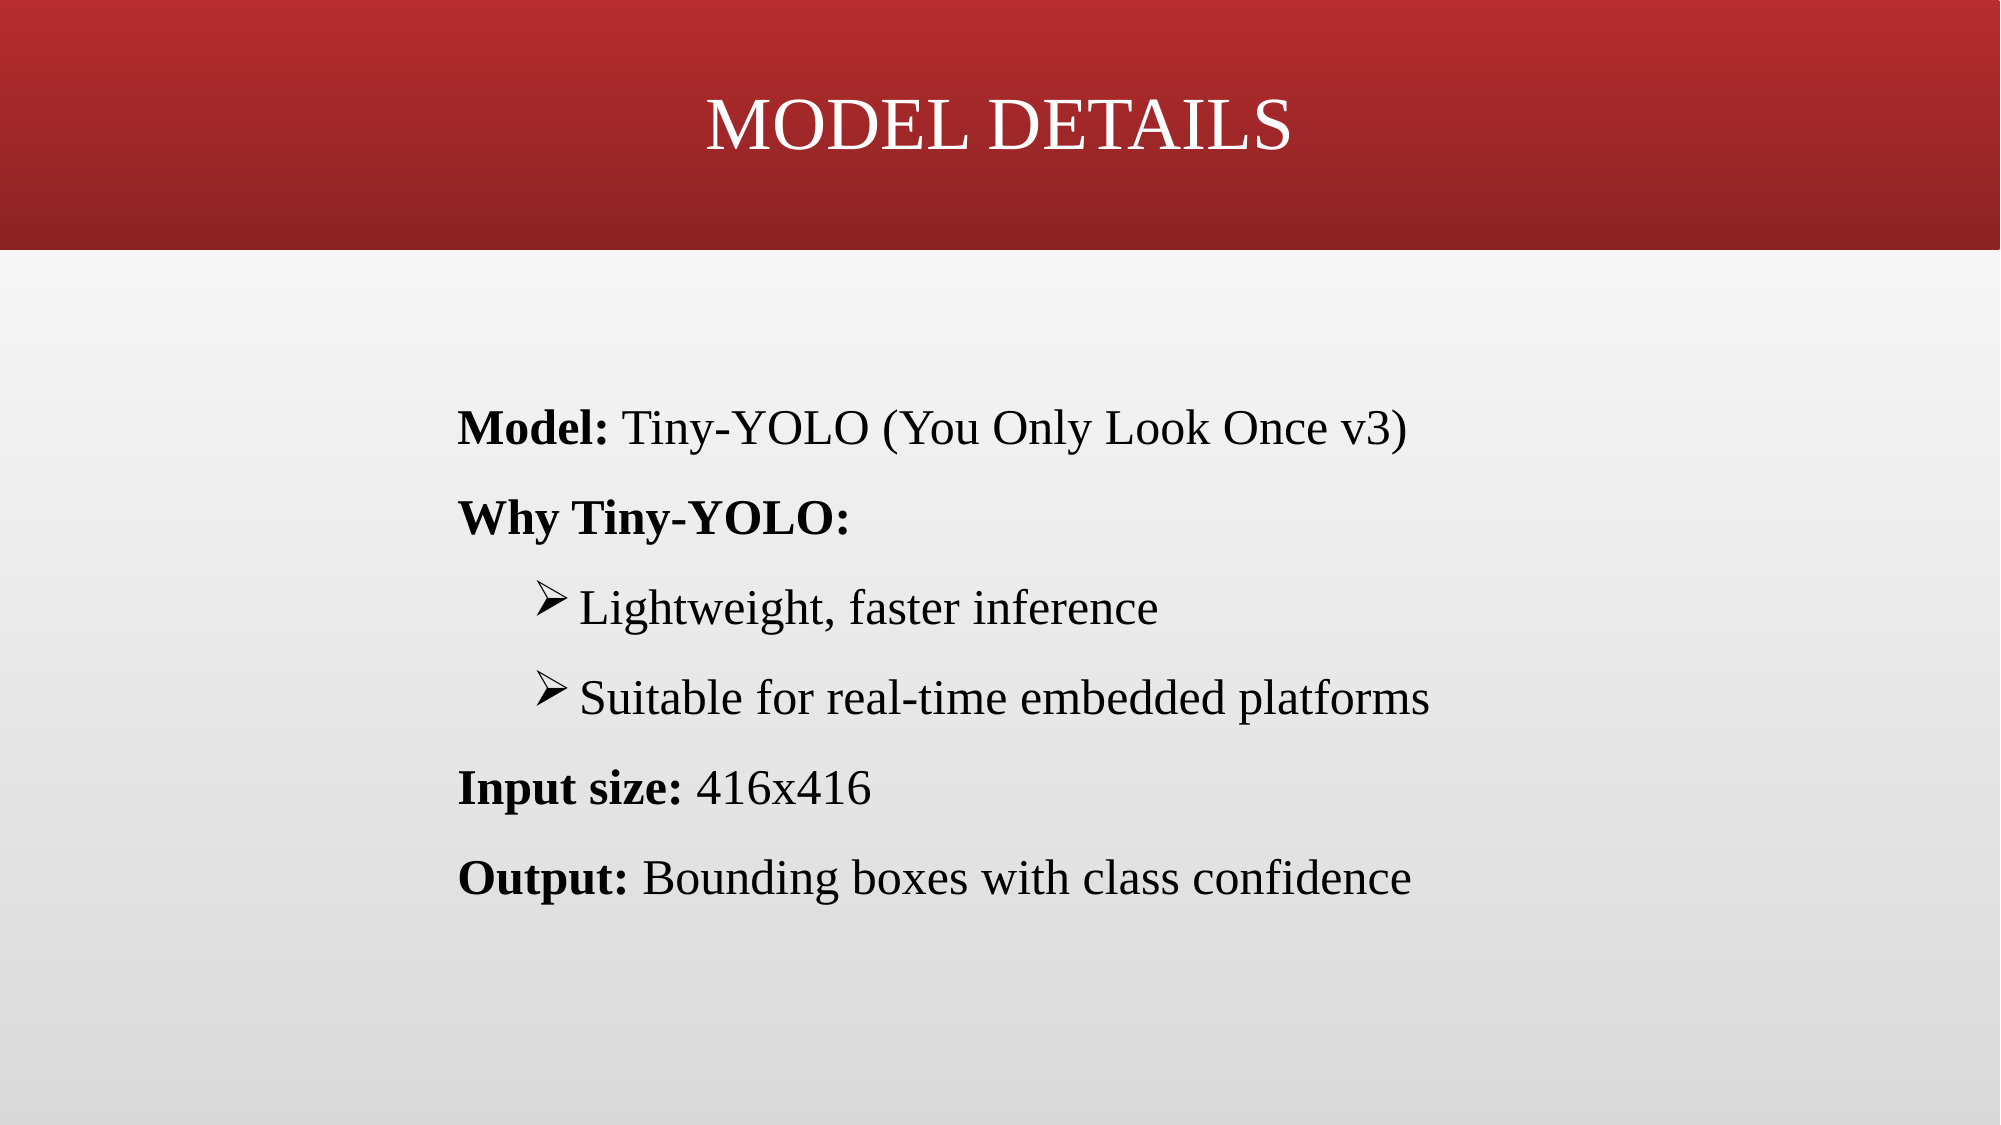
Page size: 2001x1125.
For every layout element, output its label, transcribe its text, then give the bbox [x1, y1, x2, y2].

title MODEL DETAILS [174, 16, 1825, 234]
text_box Model: Tiny-YOLO (You Only Look Once v3) Why Tiny-YOLO: Lightweight, faster inference Suitable for real-time embedded platforms Input size: 416x416 Output: Bounding boxes with class confidence [442, 357, 1558, 913]
